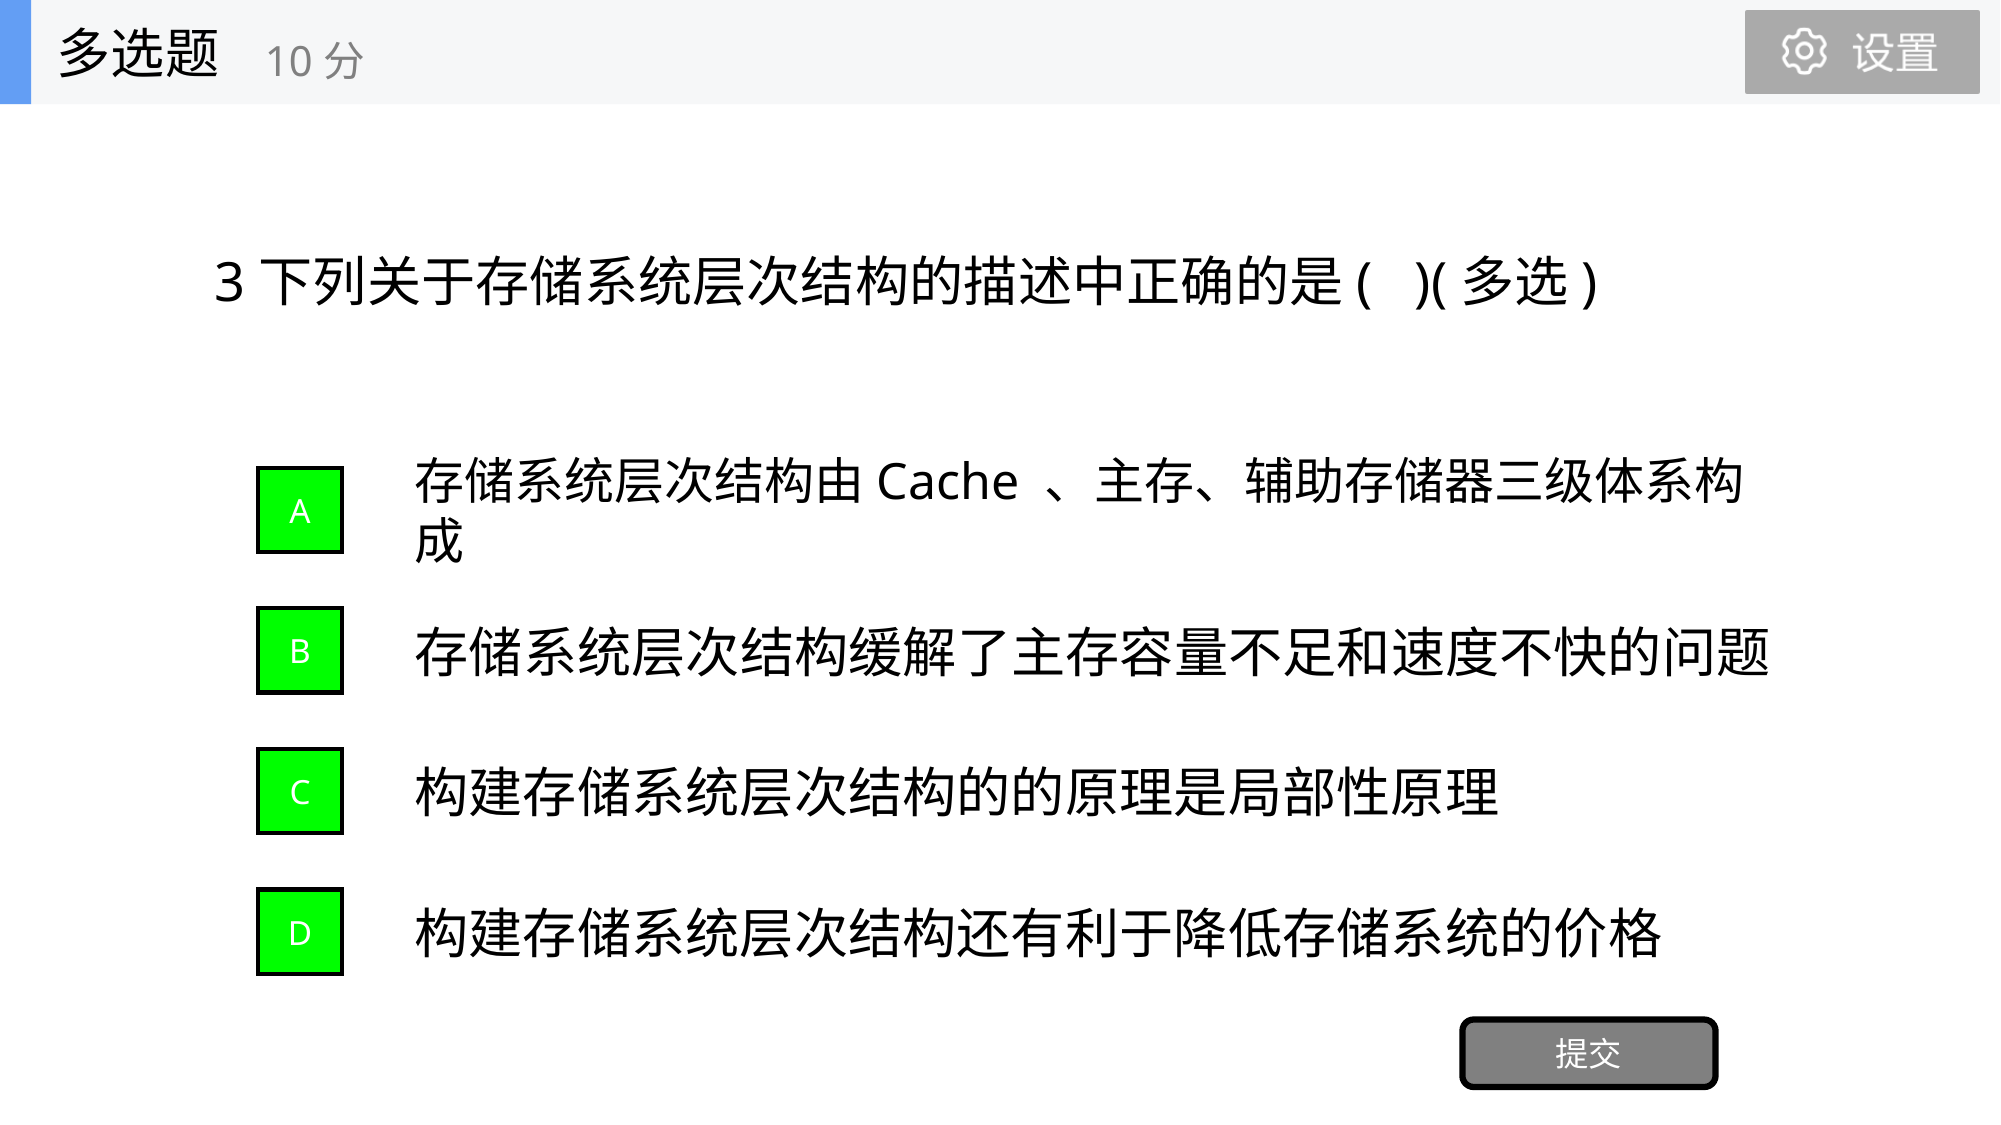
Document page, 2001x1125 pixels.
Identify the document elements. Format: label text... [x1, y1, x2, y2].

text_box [0, 0, 2000, 105]
text_box C [257, 748, 343, 834]
text_box 3下列关于存储系统层次结构的描述中正确的是( )(多选) [199, 240, 1746, 320]
text_box A [257, 467, 343, 553]
text_box B [257, 607, 343, 694]
text_box 构建存储系统层次结构的的原理是局部性原理 [399, 751, 1530, 831]
text_box 存储系统层次结构缓解了主存容量不足和速度不快的问题 [399, 610, 1800, 691]
picture [1745, 10, 1980, 94]
text_box 提交 [1461, 1018, 1717, 1089]
text_box D [257, 888, 343, 975]
text_box 构建存储系统层次结构还有利于降低存储系统的价格 [399, 891, 1692, 972]
text_box 存储系统层次结构由Cache 、主存、辅助存储器三级体系构成 [399, 442, 1795, 578]
